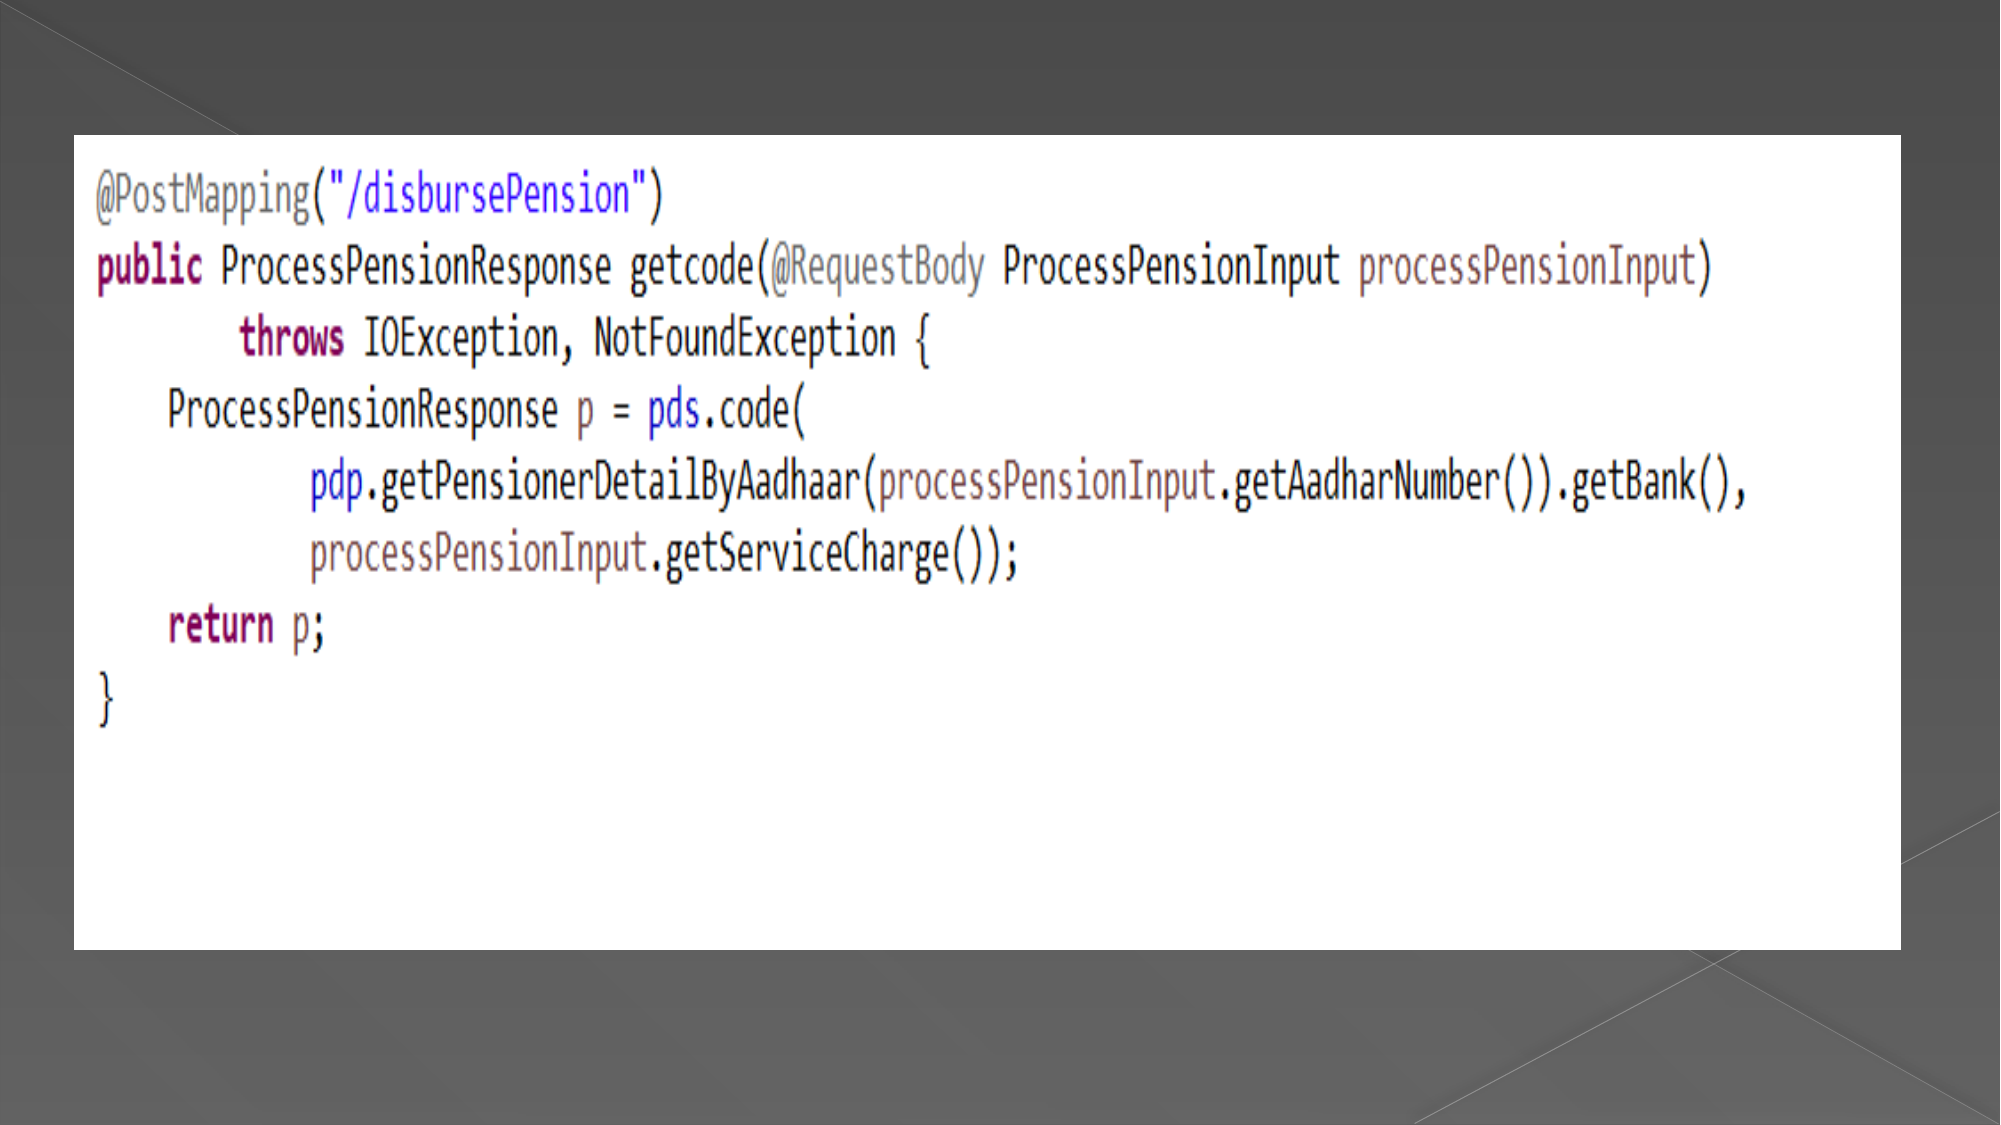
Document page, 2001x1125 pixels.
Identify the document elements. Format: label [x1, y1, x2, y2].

list [73, 135, 1901, 950]
